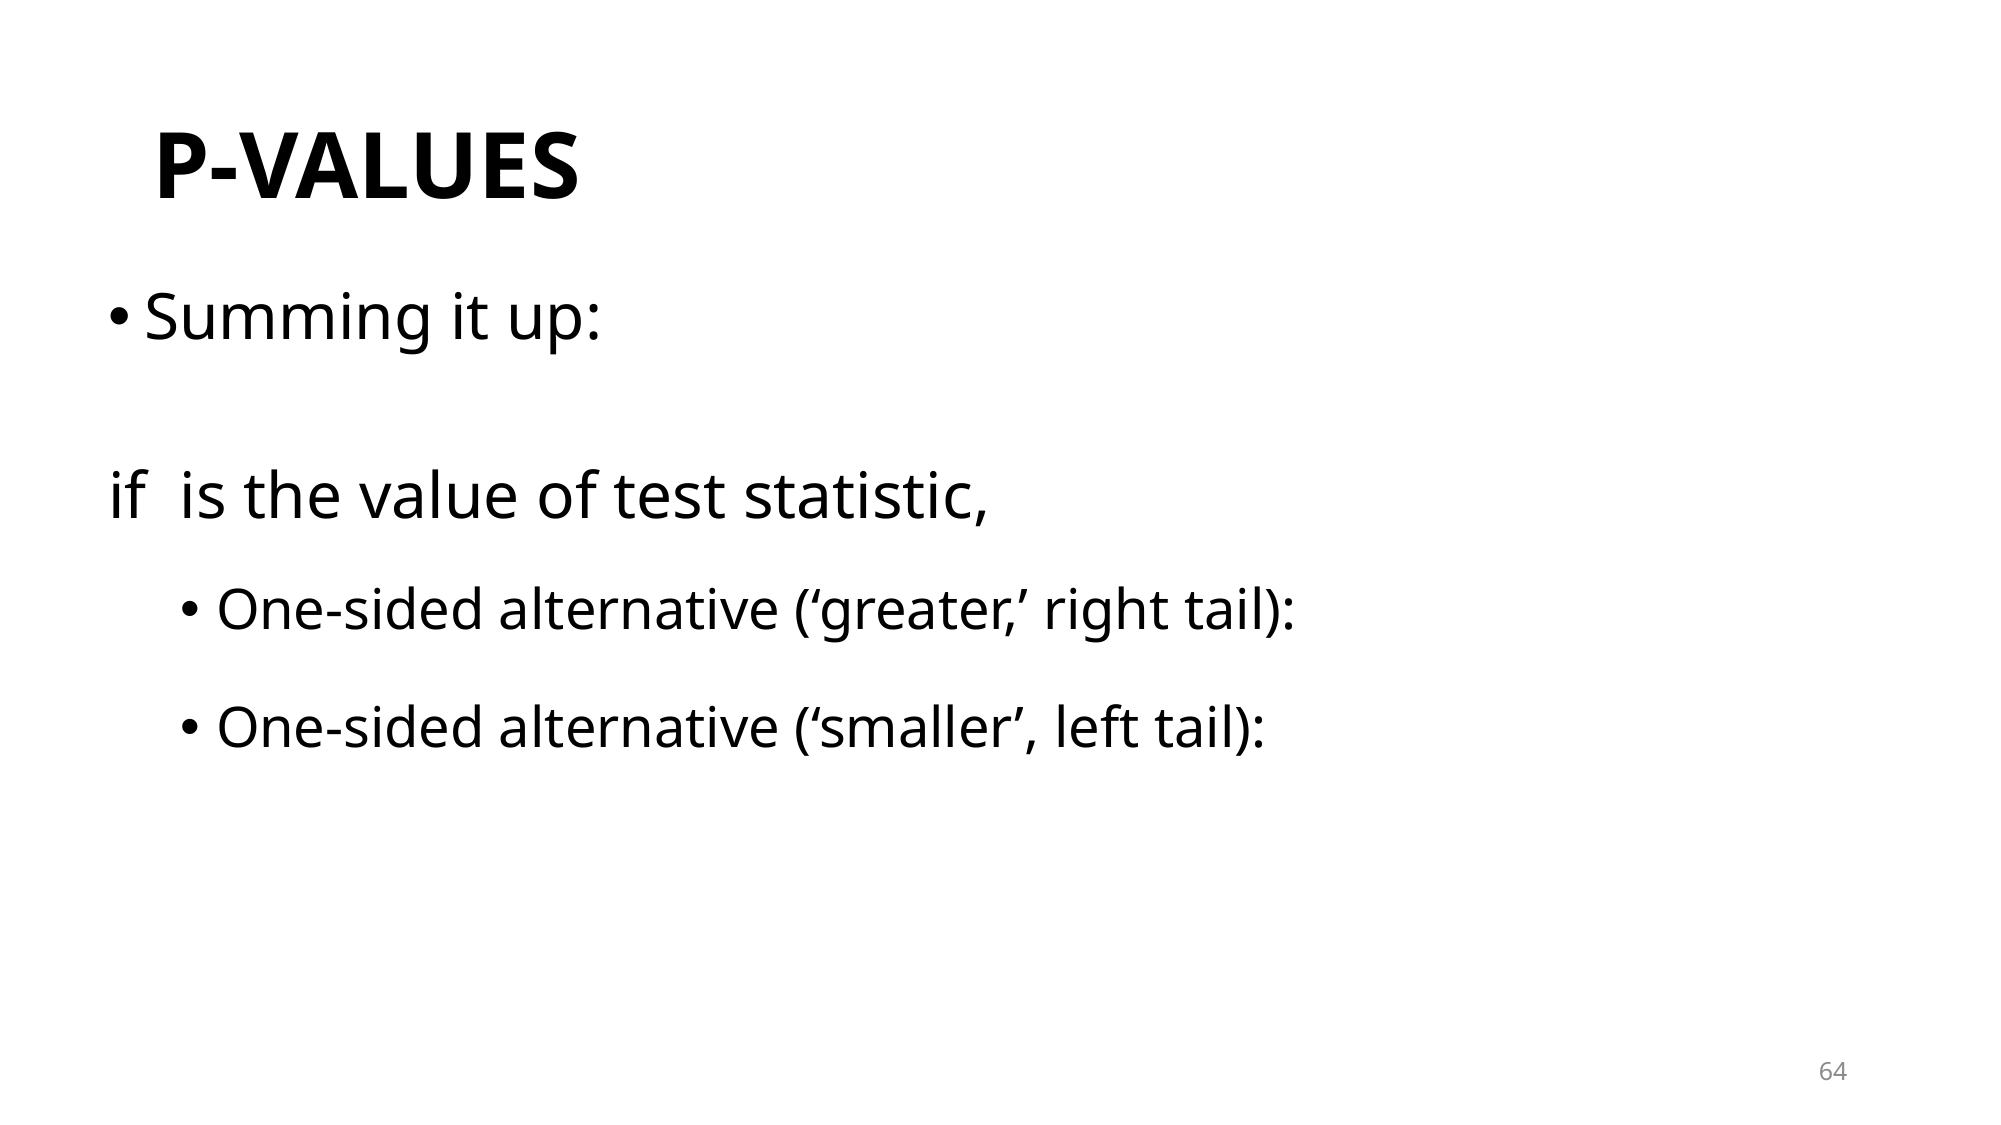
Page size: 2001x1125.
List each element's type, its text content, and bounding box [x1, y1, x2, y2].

slide_number 64 [1412, 1042, 1863, 1103]
title P-VALUES [137, 59, 1863, 278]
